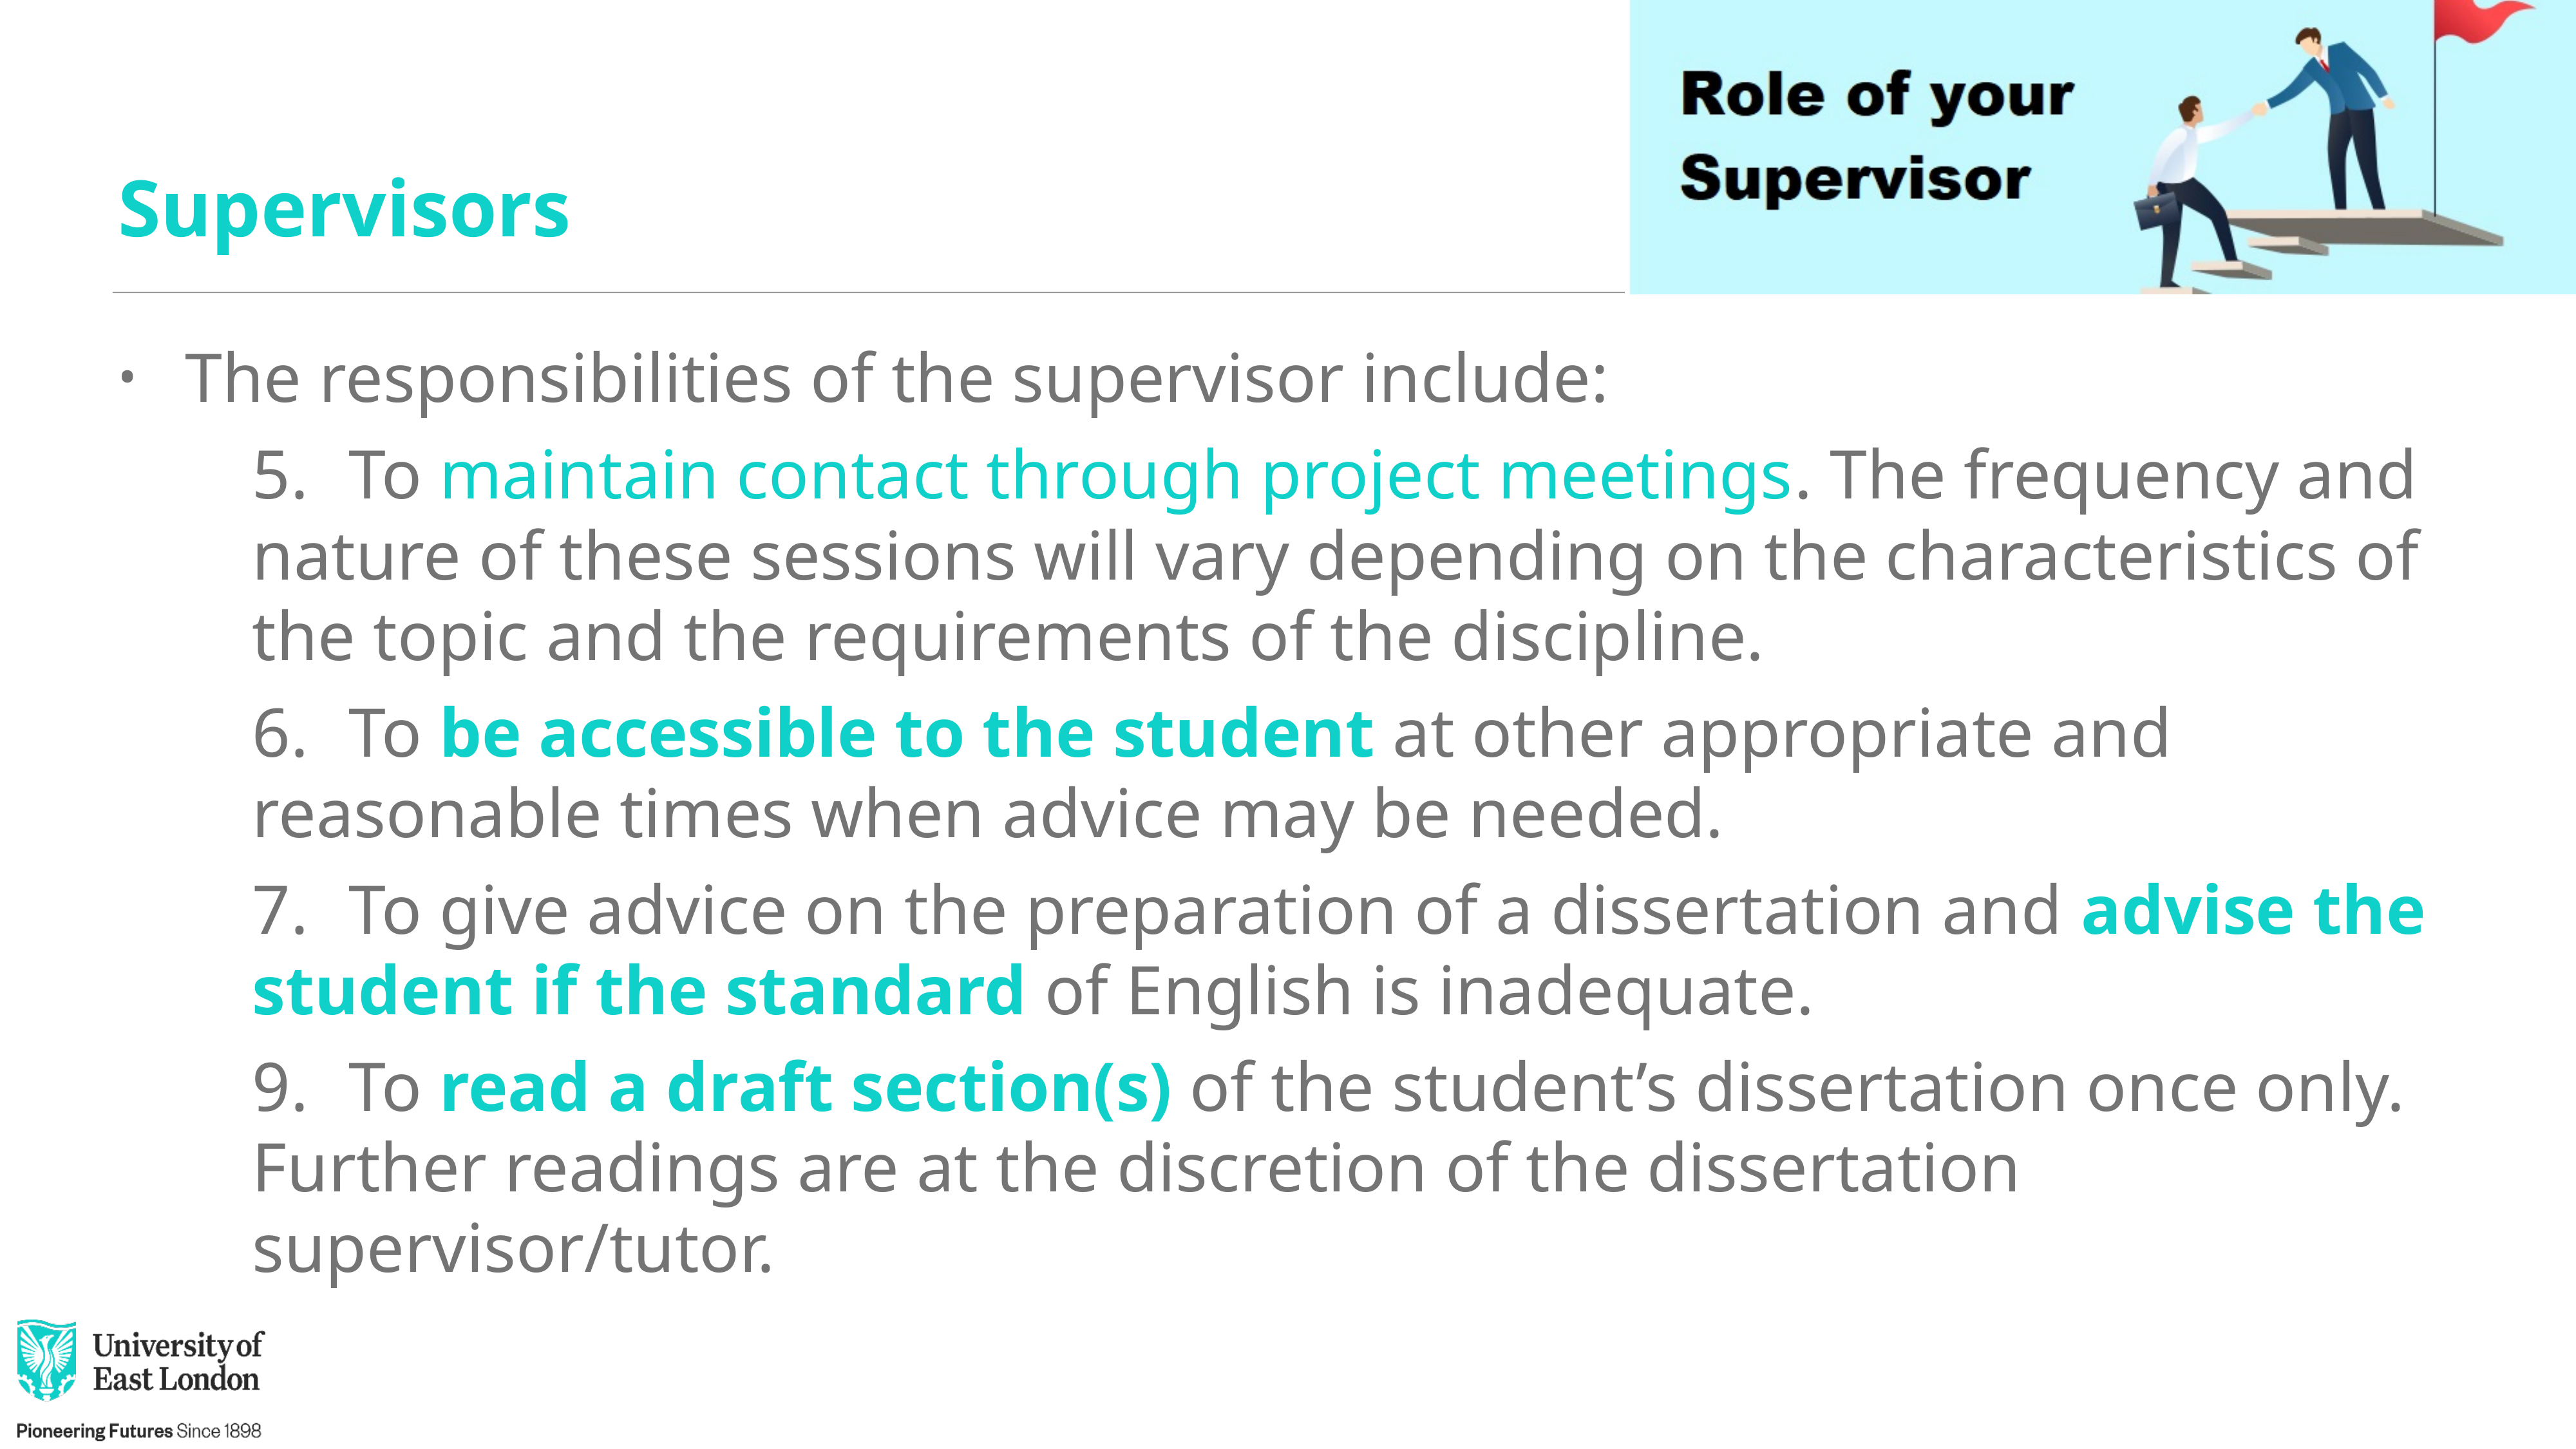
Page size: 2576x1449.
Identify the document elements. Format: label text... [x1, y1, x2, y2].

picture [17, 1320, 265, 1441]
list The responsibilities of the supervisor include: 5. To maintain contact through project meetings. The frequency and nature of these sessions will vary depending on the characteristics of the topic and the requirements of the discipline. 6. To be accessible to the student at other appropriate and reasonable times when advice may be needed. 7. To give advice on the preparation of a dissertation and advise the student if the standard of English is inadequate. 9. To read a draft section(s) of the student’s dissertation once only. Further readings are at the discretion of the dissertation supervisor/tutor. [112, 329, 2436, 1321]
title Supervisors [112, 49, 1624, 258]
picture [1624, 0, 2576, 294]
